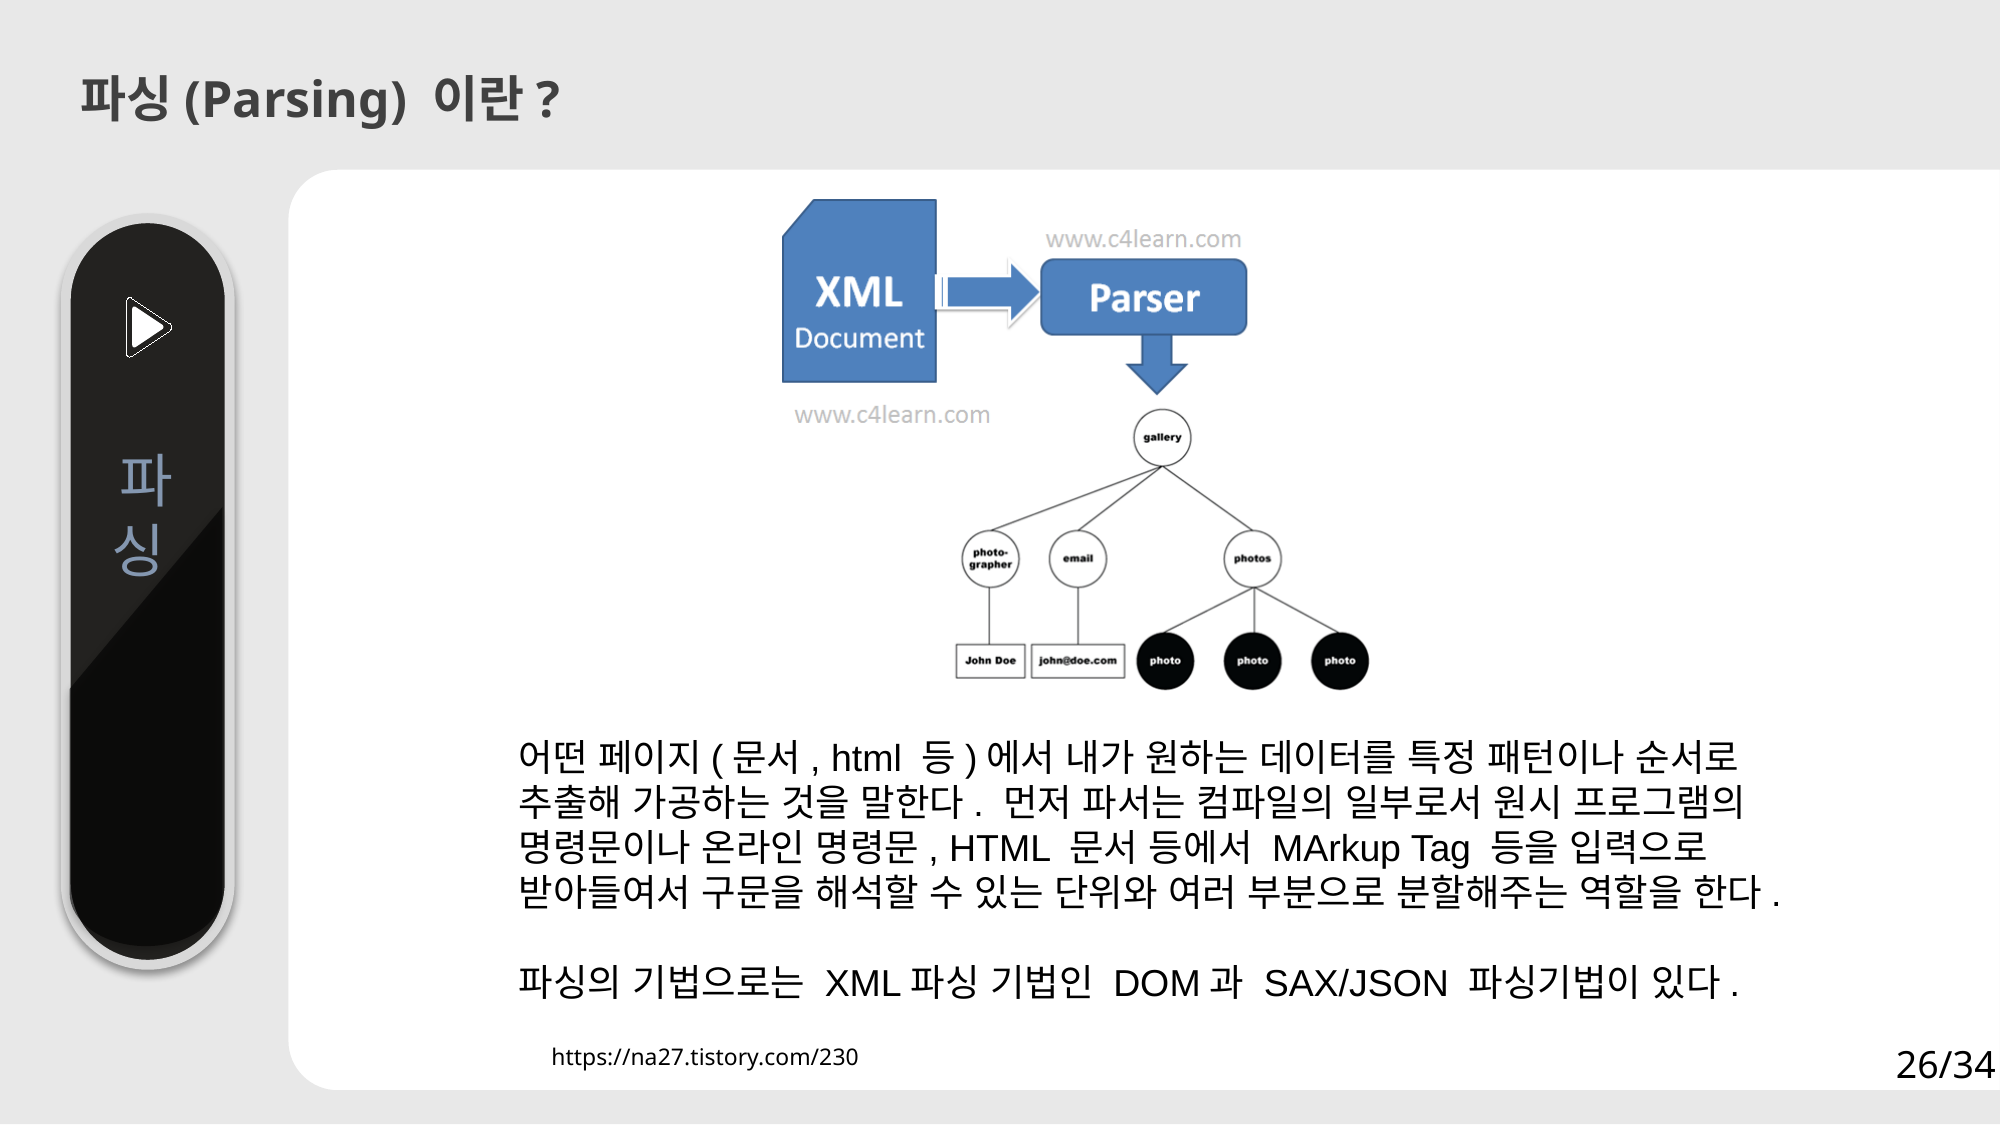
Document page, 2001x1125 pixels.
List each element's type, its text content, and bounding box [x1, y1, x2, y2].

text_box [126, 297, 172, 358]
text_box 26/34 [1881, 1033, 2000, 1094]
text_box 파싱 [77, 436, 214, 592]
text_box [64, 217, 231, 894]
picture [781, 194, 1379, 700]
text_box [84, 928, 218, 966]
text_box [0, 0, 2000, 1125]
text_box 파싱(Parsing) 이란? [65, 30, 590, 136]
text_box 어떤 페이지(문서, html 등)에서 내가 원하는 데이터를 특정 패턴이나 순서로 추출해 가공하는 것을 말한다. 먼저 파서는 컴파일의 일부로서 원시 프로그램의 명령문이나 온라인 명령문, HTML 문서 등에서 MArkup Tag 등을 입력으로 받아들여서 구문을 해석할 수 있는 단위와 여러 부분으로 분할해주는 역할을 한다. 파싱의 기법으로는 XML파싱 기법인 DOM과 SAX/JSON 파싱기법이 있다. [504, 726, 1794, 1012]
text_box [68, 504, 224, 948]
text_box https://na27.tistory.com/230 [536, 1035, 1340, 1078]
